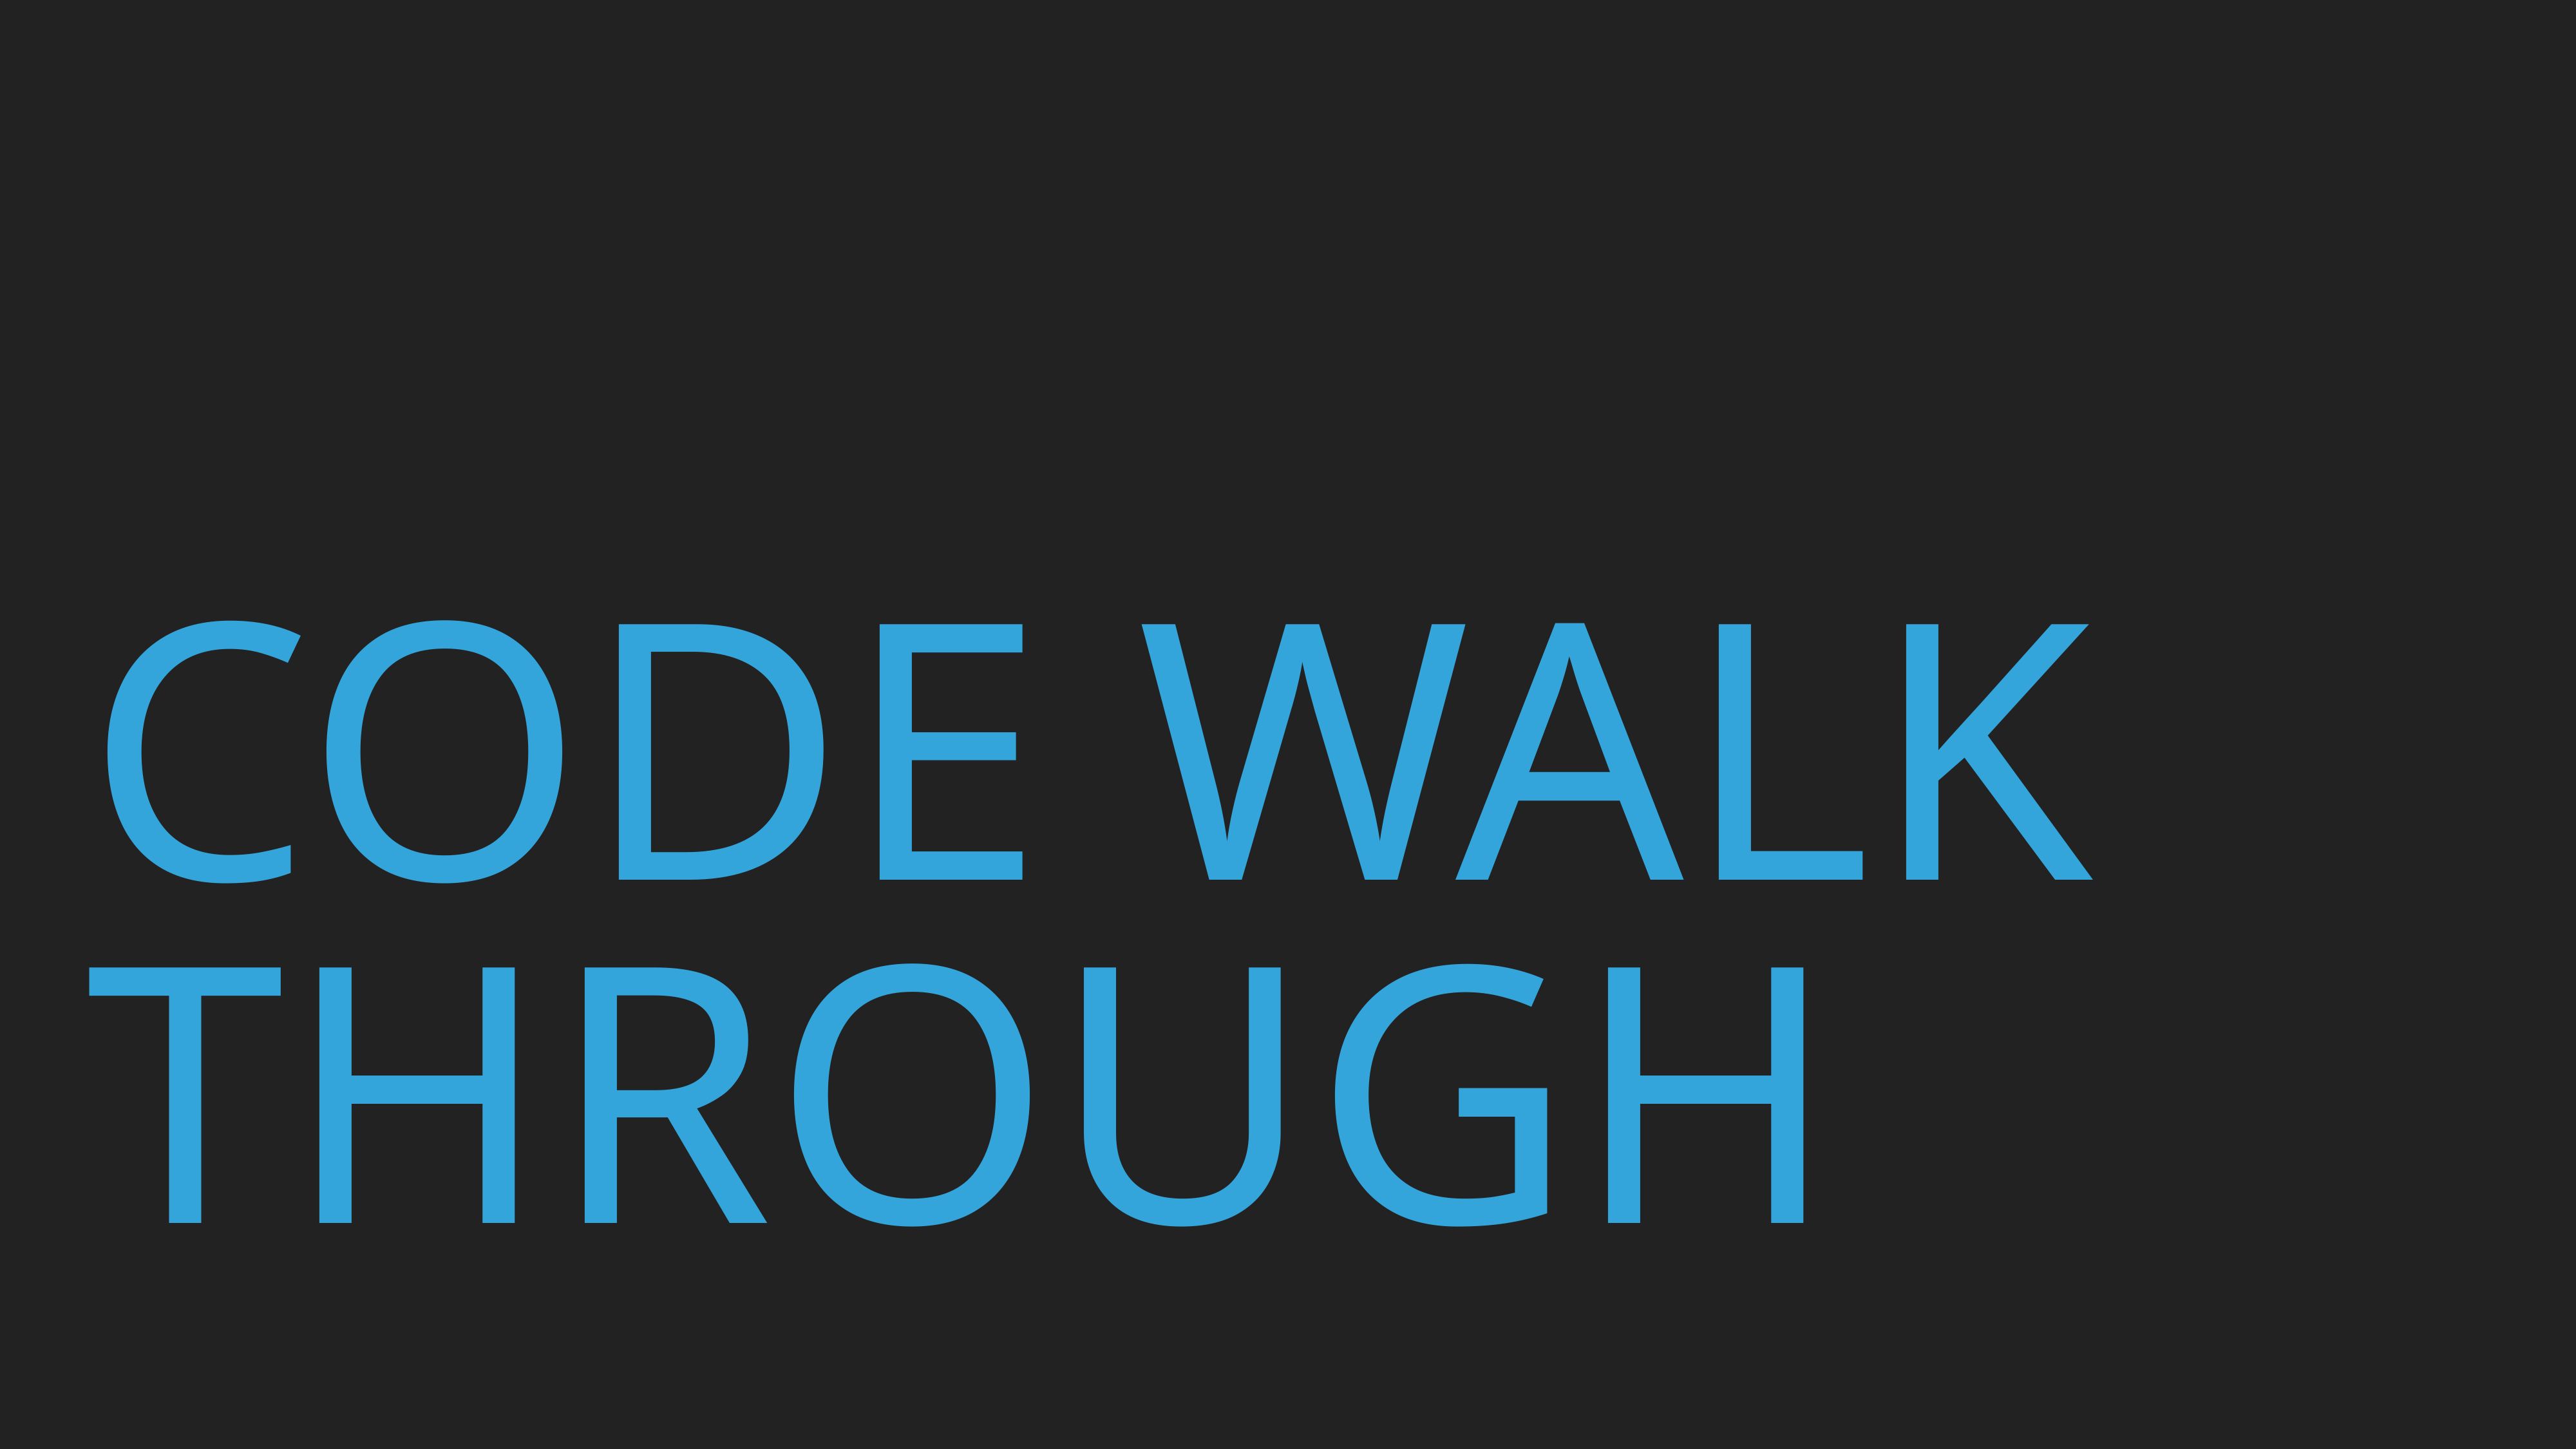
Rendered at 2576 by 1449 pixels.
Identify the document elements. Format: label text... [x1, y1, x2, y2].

title CODE WALK THROUGH [80, 599, 2496, 1271]
